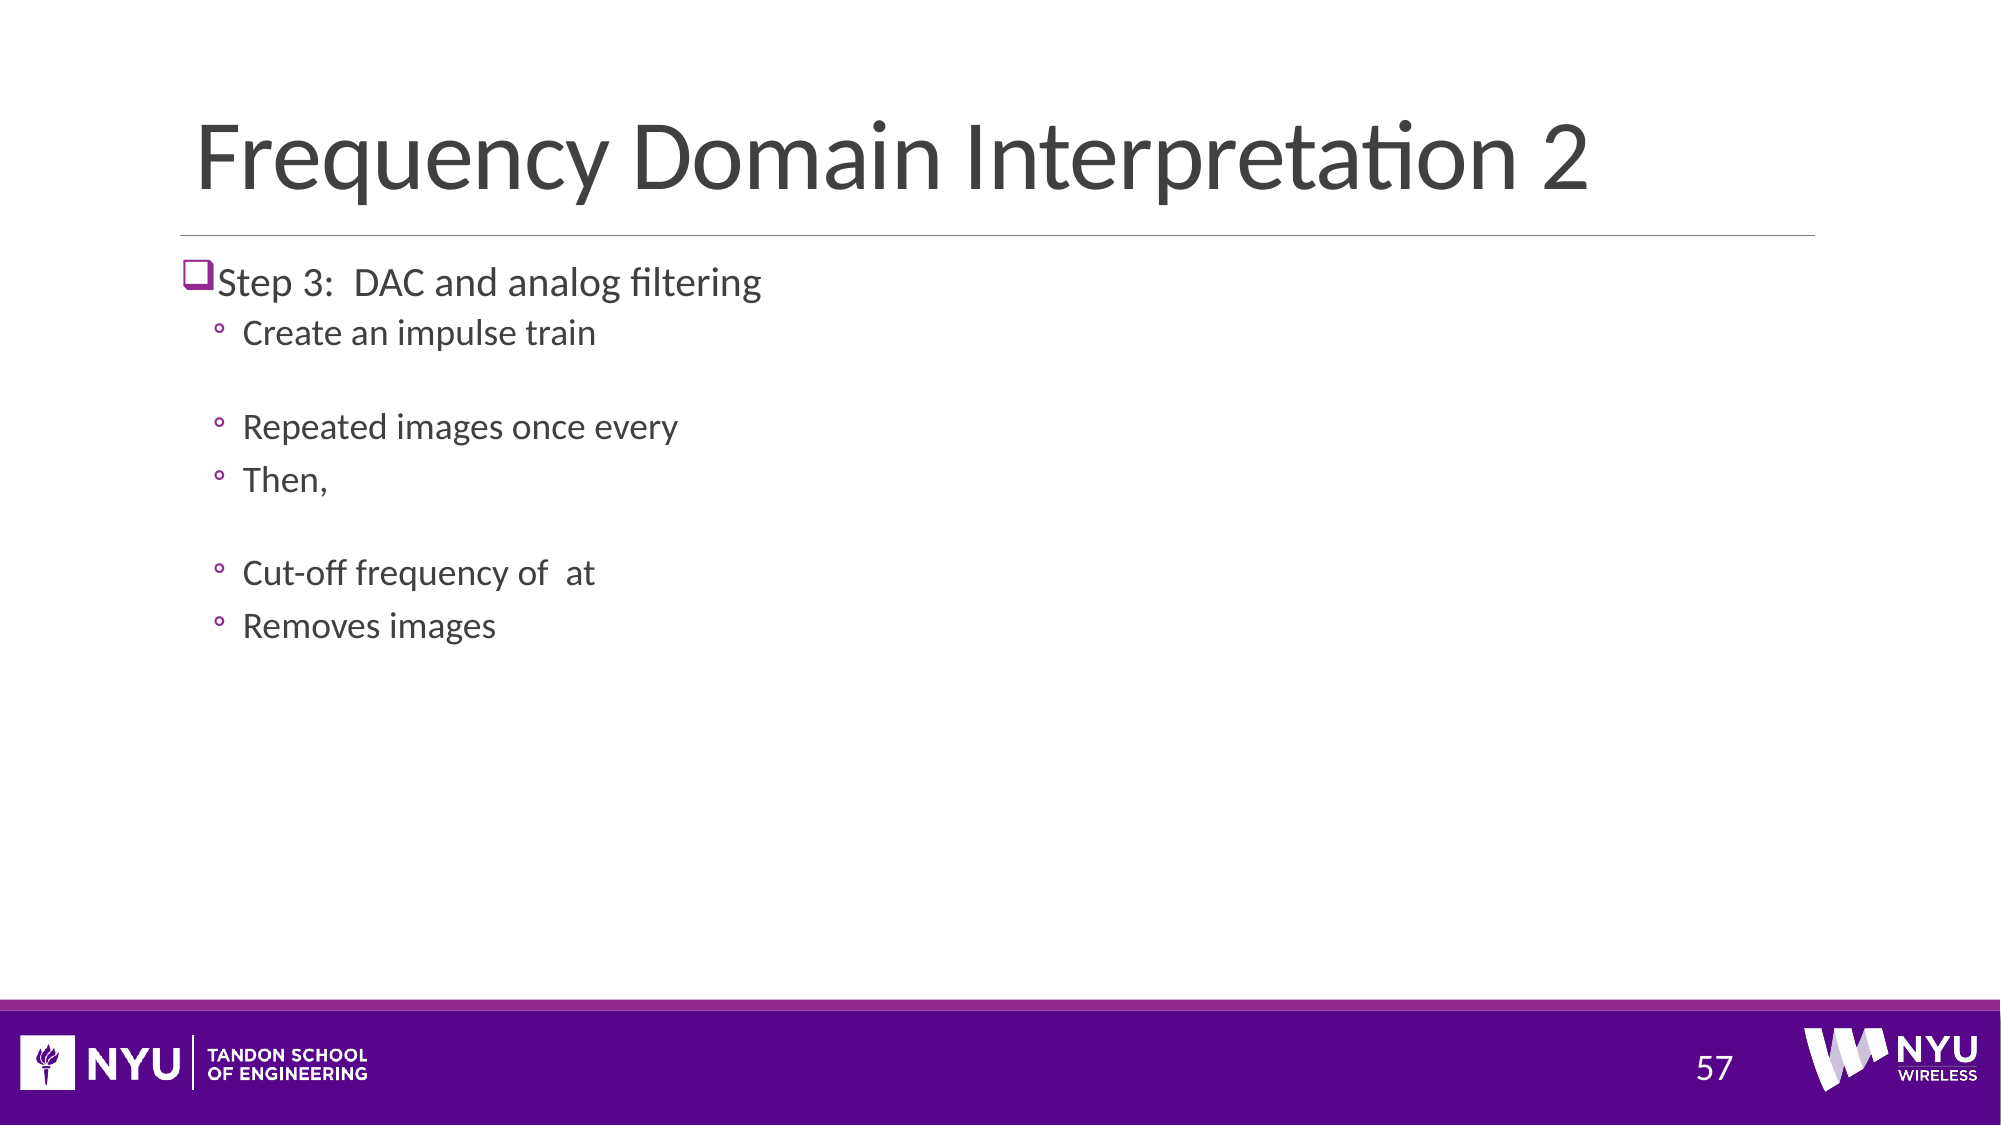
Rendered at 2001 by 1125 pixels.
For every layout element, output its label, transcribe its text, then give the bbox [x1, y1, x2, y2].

title Frequency Domain Interpretation 2 [180, 47, 1830, 218]
slide_number 57 [1533, 1035, 1749, 1096]
